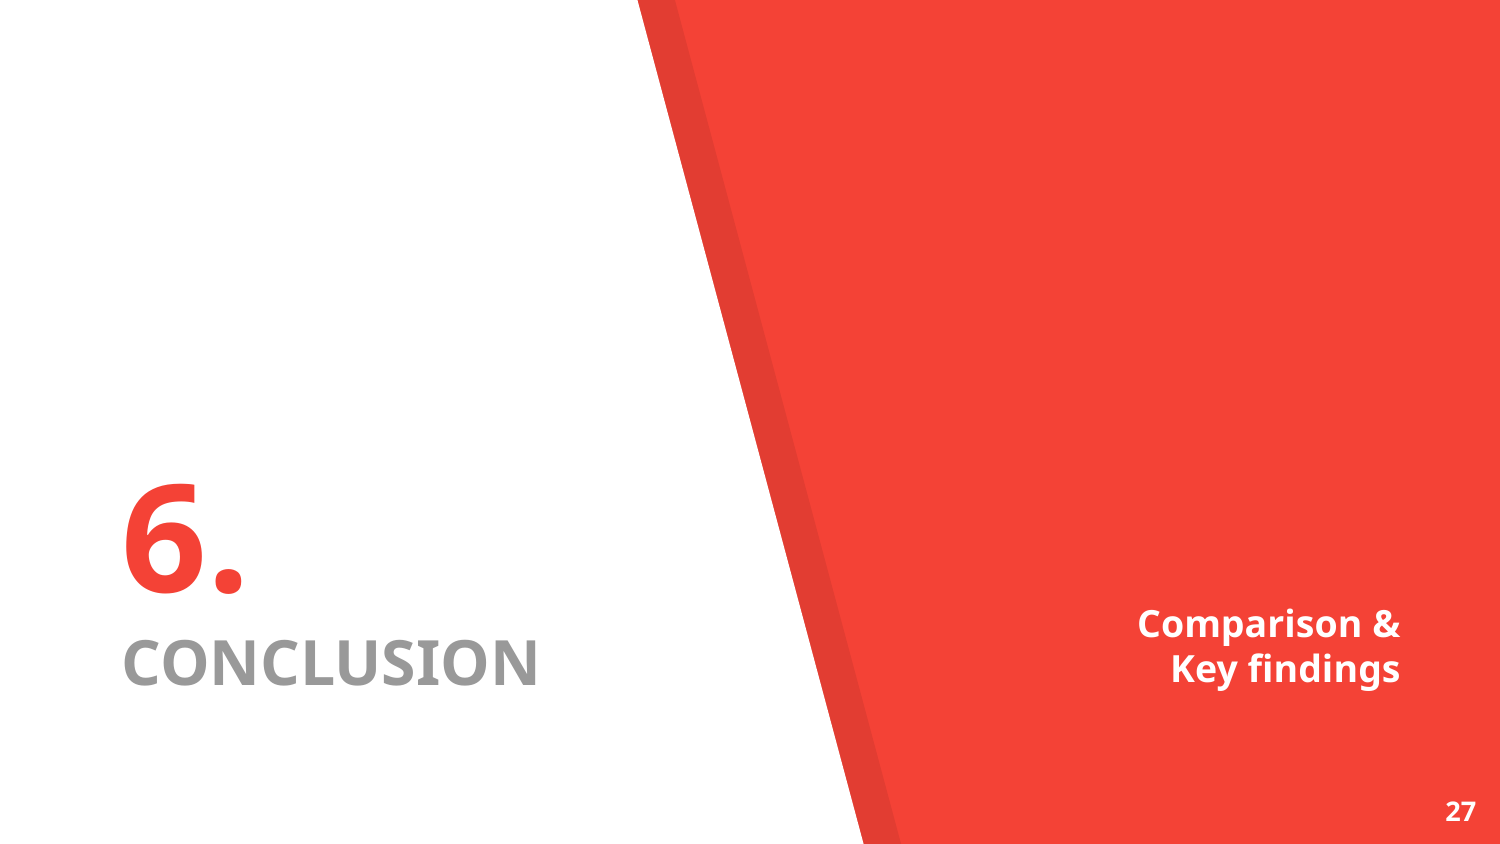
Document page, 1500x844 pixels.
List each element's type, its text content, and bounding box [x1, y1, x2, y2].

slide_number 27 [1401, 779, 1492, 844]
title 6. CONCLUSION [106, 222, 685, 713]
subtitle Comparison & Key findings [1082, 535, 1416, 705]
